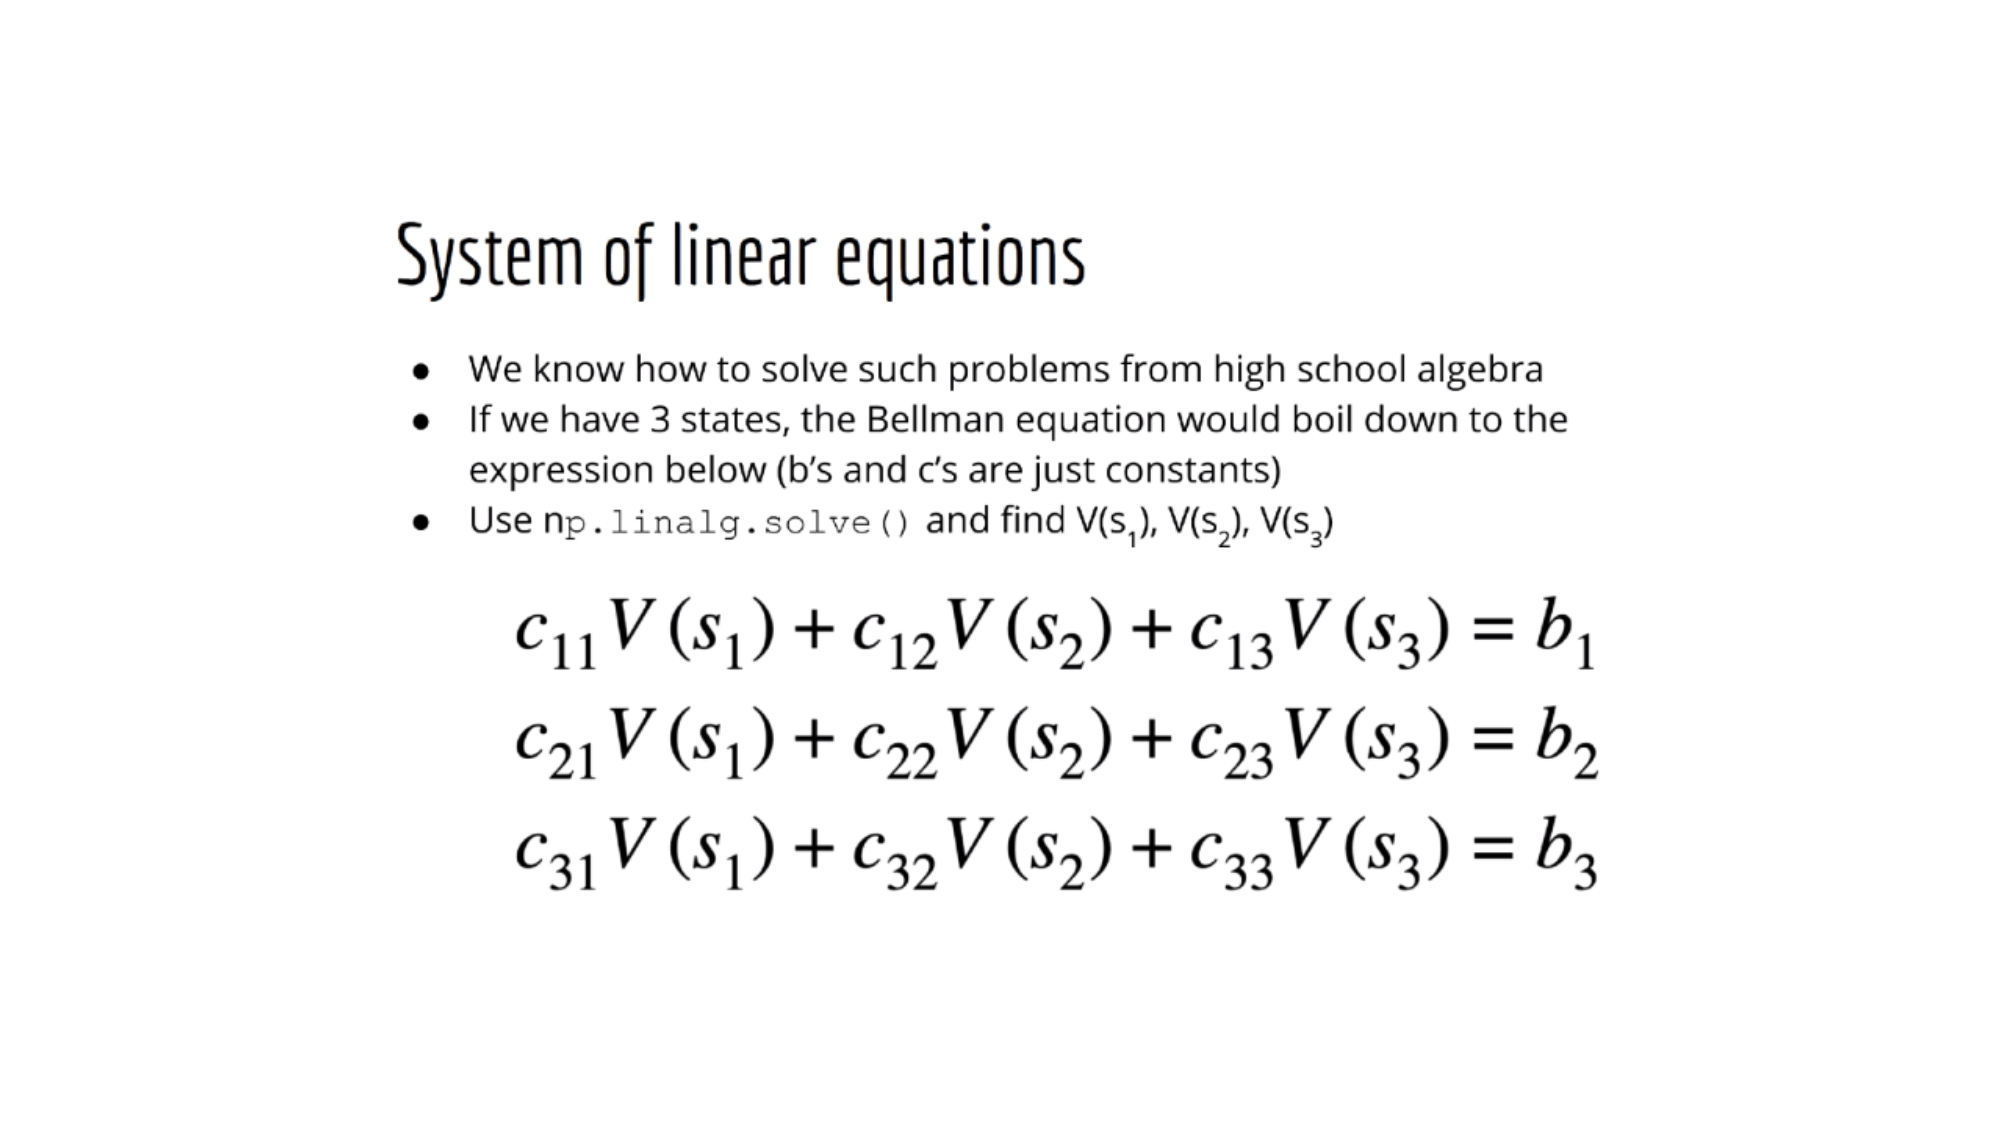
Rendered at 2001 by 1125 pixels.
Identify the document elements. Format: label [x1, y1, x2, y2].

picture [364, 205, 1636, 920]
